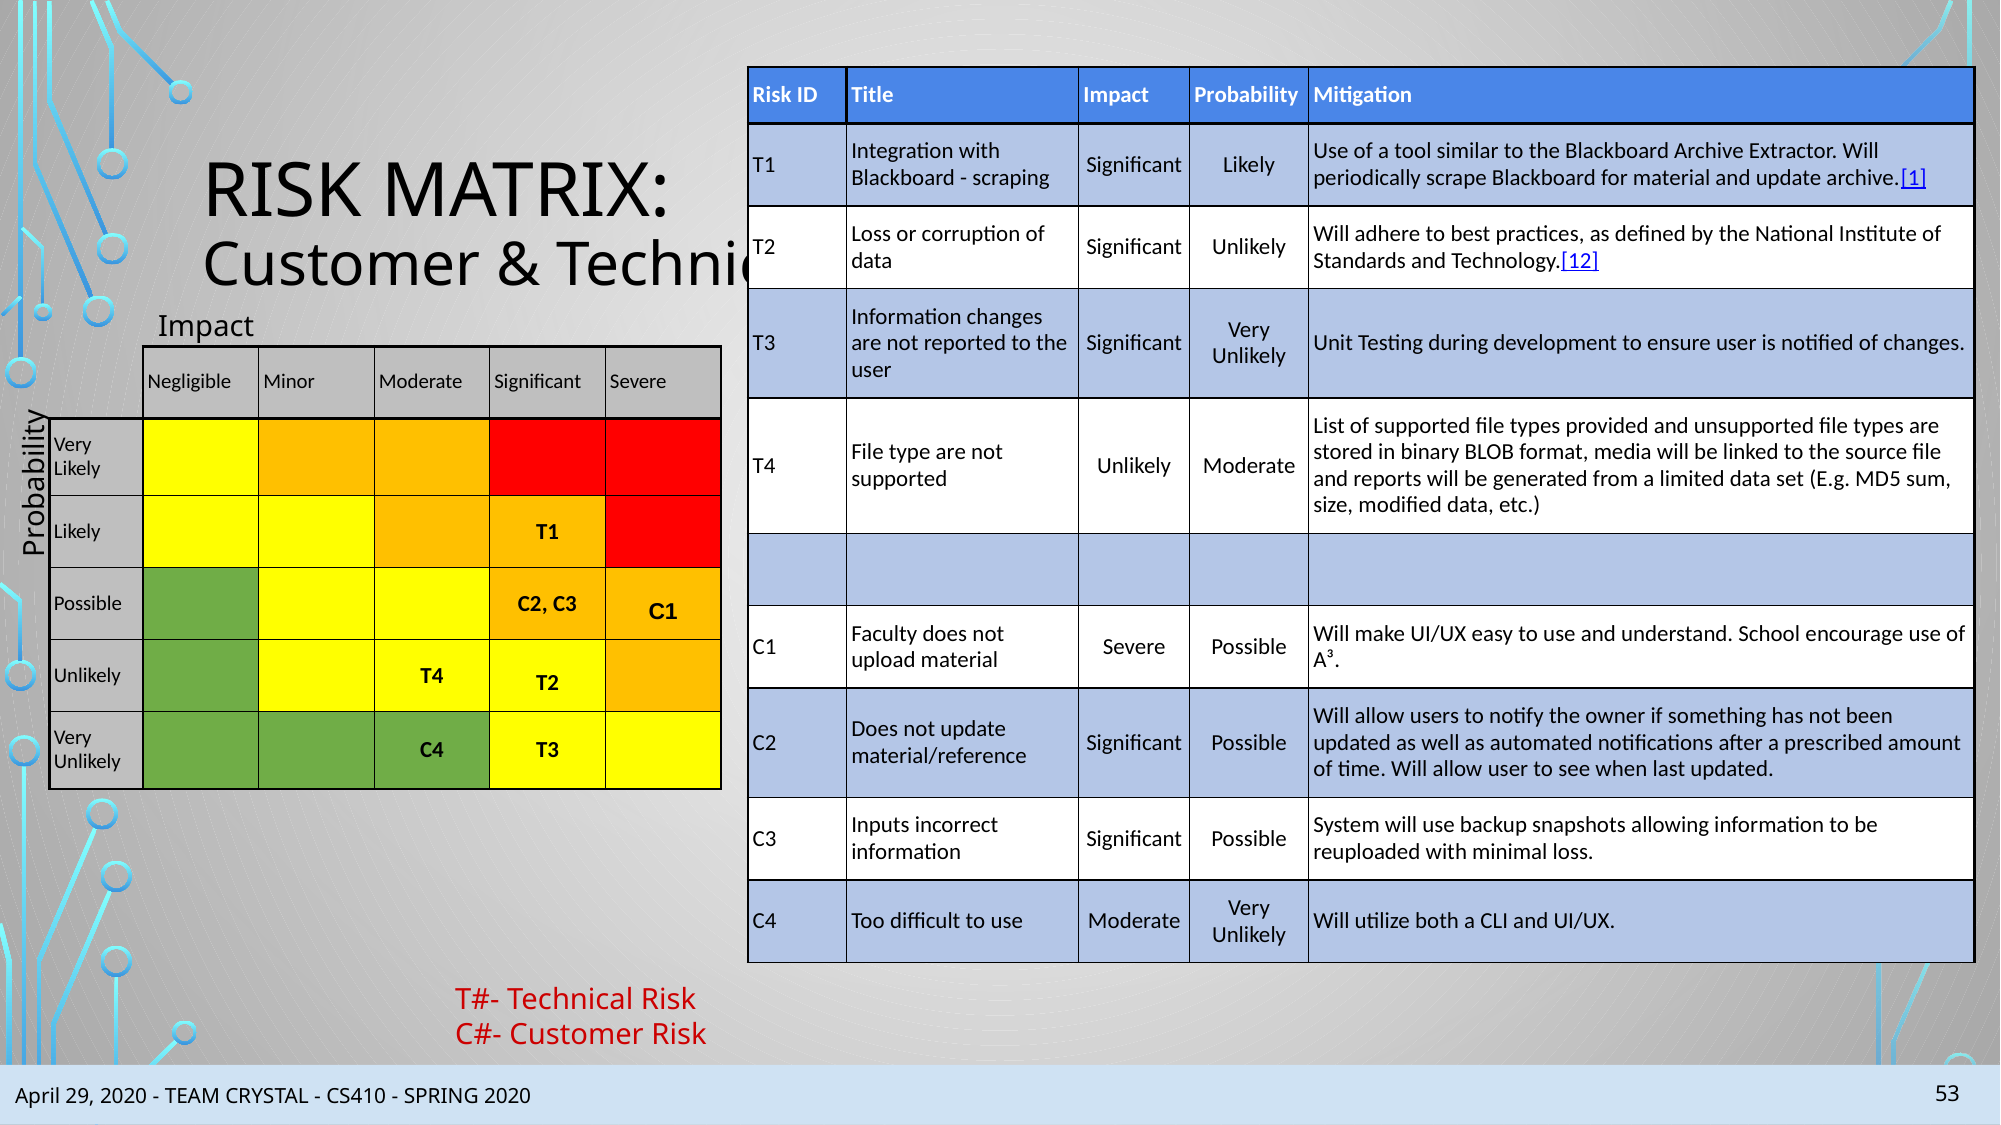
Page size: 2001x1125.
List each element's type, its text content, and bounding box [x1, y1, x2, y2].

table_cell [259, 568, 374, 639]
table_cell Unit Testing during development to ensure user is notified of changes. [1309, 289, 1973, 397]
table_cell [259, 712, 374, 788]
table_cell C2, C3 [490, 568, 605, 639]
table_cell System will use backup snapshots allowing information to be reuploaded with minimal loss. [1309, 798, 1973, 879]
table_cell Significant [1079, 207, 1189, 288]
slide_number ‹#› [1848, 1064, 1975, 1125]
table_cell Loss or corruption of data [847, 207, 1078, 288]
table_cell C1 [606, 568, 720, 639]
table_cell Severe [1079, 606, 1189, 687]
table_cell [1079, 534, 1189, 605]
table_cell File type are not supported [847, 399, 1078, 533]
table_header Moderate [375, 380, 489, 417]
table_cell [606, 640, 720, 711]
table_cell Moderate [1190, 399, 1308, 533]
table_cell Moderate [1079, 881, 1189, 962]
table_cell Integration with Blackboard - scraping [847, 125, 1078, 205]
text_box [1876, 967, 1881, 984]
table_cell Unlikely [1190, 207, 1308, 288]
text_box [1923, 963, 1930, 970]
table_cell C3 [749, 798, 846, 879]
table_cell Very Likely [87, 420, 142, 495]
table_cell [375, 568, 489, 639]
table_cell T4 [375, 640, 489, 711]
table_header Mitigation [1309, 68, 1973, 122]
title RISK MATRIX: Customer & Technical [187, 103, 747, 292]
table_cell Will utilize both a CLI and UI/UX. [1309, 881, 1973, 962]
table_cell [144, 568, 258, 639]
table_cell T3 [490, 712, 605, 788]
table_cell Information changes are not reported to the user [847, 289, 1078, 397]
table_cell [259, 640, 374, 711]
table_cell Very Unlikely [1190, 881, 1308, 962]
text_box [1899, 981, 1922, 1025]
table_cell [749, 534, 846, 605]
table_header Severe [606, 380, 720, 417]
table_cell Will adhere to best practices, as defined by the National Institute of Standards and Technology.[12] [1309, 207, 1973, 288]
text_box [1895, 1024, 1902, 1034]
table_header Title [848, 68, 1078, 122]
table_cell Does not update material/reference [847, 689, 1078, 797]
table_cell Likely [87, 496, 142, 567]
table_header Significant [490, 380, 605, 417]
table_cell Significant [1079, 689, 1189, 797]
text_box [1928, 20, 1945, 38]
table_cell Significant [1079, 125, 1189, 205]
table_cell [606, 712, 720, 788]
table_cell [375, 420, 489, 495]
table_cell Too difficult to use [847, 881, 1078, 962]
table_cell List of supported file types provided and unsupported file types are stored in binary BLOB format, media will be linked to the source file and reports will be generated from a limited data set (E.g. MD5 sum, size, modified data, etc.) [1309, 399, 1973, 533]
table_cell Will make UI/UX easy to use and understand. School encourage use of A³. [1309, 606, 1973, 687]
table_cell Use of a tool similar to the Blackboard Archive Extractor. Will periodically scrape Blackboard for material and update archive.[1] [1309, 125, 1973, 205]
table_header [49, 346, 142, 417]
table_cell T3 [749, 289, 846, 397]
table_cell [259, 420, 374, 495]
table_cell [847, 534, 1078, 605]
table_cell T2 [749, 207, 846, 288]
table_cell Unlikely [1079, 399, 1189, 533]
table_cell Likely [1190, 125, 1308, 205]
table_cell Possible [1190, 798, 1308, 879]
table_cell [144, 712, 258, 788]
table_cell Significant [1079, 798, 1189, 879]
text_box T#- Technical Risk C#- Customer Risk [440, 965, 1136, 1052]
text_box Yes [1967, 29, 1972, 43]
table_cell C2 [749, 689, 846, 797]
table_cell Possible [1190, 606, 1308, 687]
table_cell Significant [1079, 289, 1189, 397]
table_cell Very Unlikely [51, 712, 142, 788]
table_cell [1309, 534, 1973, 605]
table_header Risk ID [749, 68, 845, 122]
text_box Impact [143, 292, 747, 380]
table_cell [606, 496, 720, 567]
table_header Probability [1190, 68, 1308, 122]
table_header Negligible [144, 380, 258, 417]
table_cell C4 [375, 712, 489, 788]
table_cell T1 [749, 125, 846, 205]
table_cell Inputs incorrect information [847, 798, 1078, 879]
table_cell Faculty does not upload material [847, 606, 1078, 687]
table_cell T4 [749, 399, 846, 533]
table_cell [375, 496, 489, 567]
table_cell [144, 640, 258, 711]
table_cell T1 [490, 496, 605, 567]
table_cell [144, 496, 258, 567]
table_cell [144, 420, 258, 495]
table_cell Very Unlikely [1190, 289, 1308, 397]
table_cell [490, 420, 605, 495]
table_cell [259, 496, 374, 567]
table_cell C4 [749, 881, 846, 962]
table_cell Will allow users to notify the owner if something has not been updated as well as automated notifications after a prescribed amount of time. Will allow user to see when last updated. [1309, 689, 1973, 797]
table_cell C1 [749, 606, 846, 687]
table_header Minor [259, 380, 374, 417]
table_cell T2 [490, 640, 605, 711]
table_cell Possible [51, 568, 142, 639]
table_cell Unlikely [51, 640, 142, 711]
table_cell [1190, 534, 1308, 605]
table_cell Possible [1190, 689, 1308, 797]
table_header Impact [1079, 68, 1189, 122]
text_box Probability [0, 348, 87, 573]
table_cell [606, 420, 720, 495]
